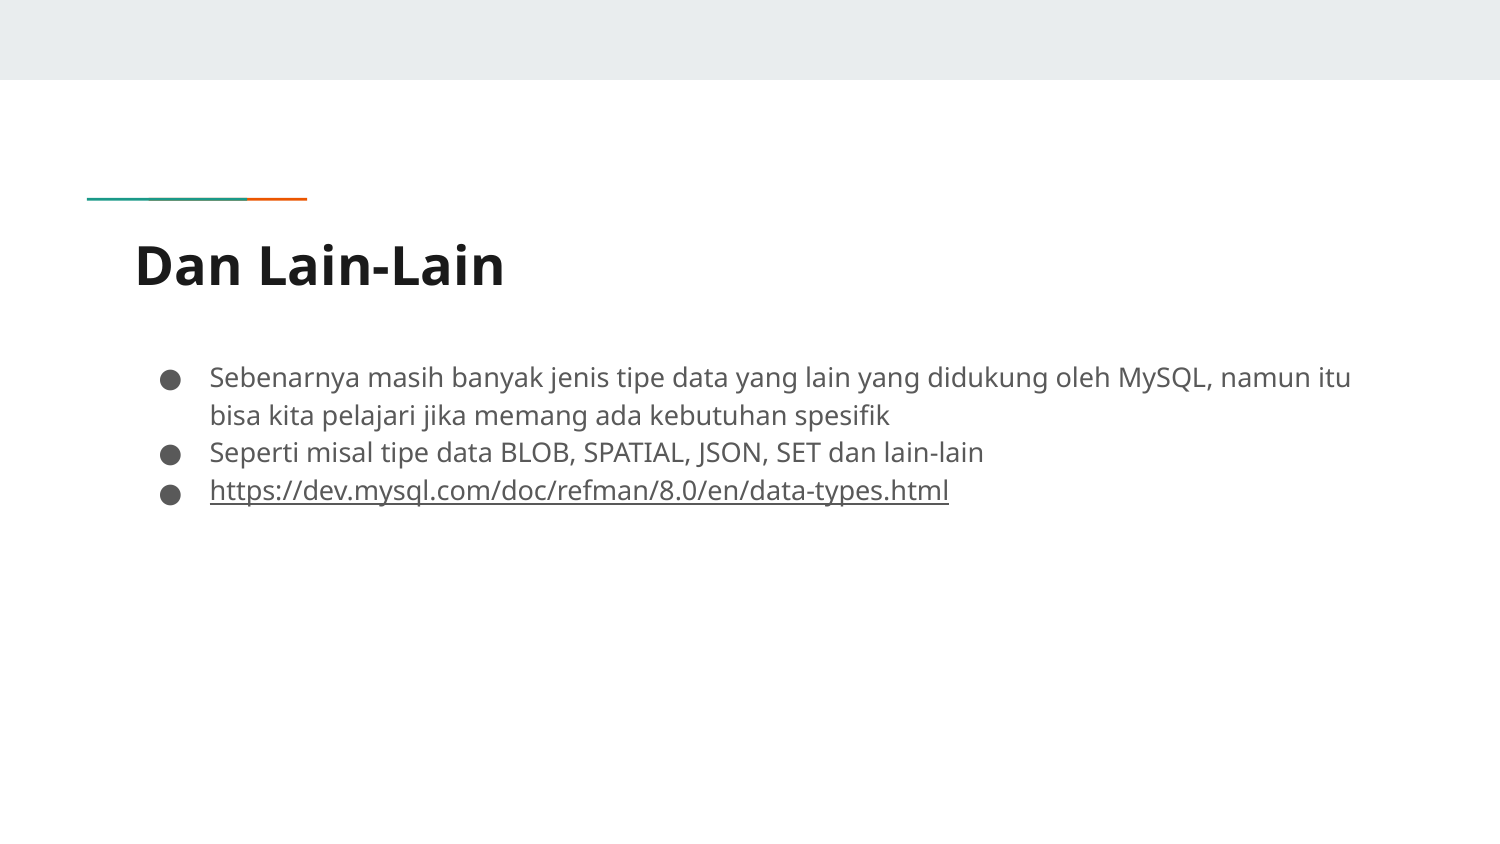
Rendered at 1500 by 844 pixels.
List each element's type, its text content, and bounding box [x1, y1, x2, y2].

title Dan Lain-Lain [119, 216, 1381, 305]
list Sebenarnya masih banyak jenis tipe data yang lain yang didukung oleh MySQL, namun itu bisa kita pelajari jika memang ada kebutuhan spesifik Seperti misal tipe data BLOB, SPATIAL, JSON, SET dan lain-lain https://dev.mysql.com/doc/refman/8.0/en/data-types.html [119, 341, 1381, 712]
